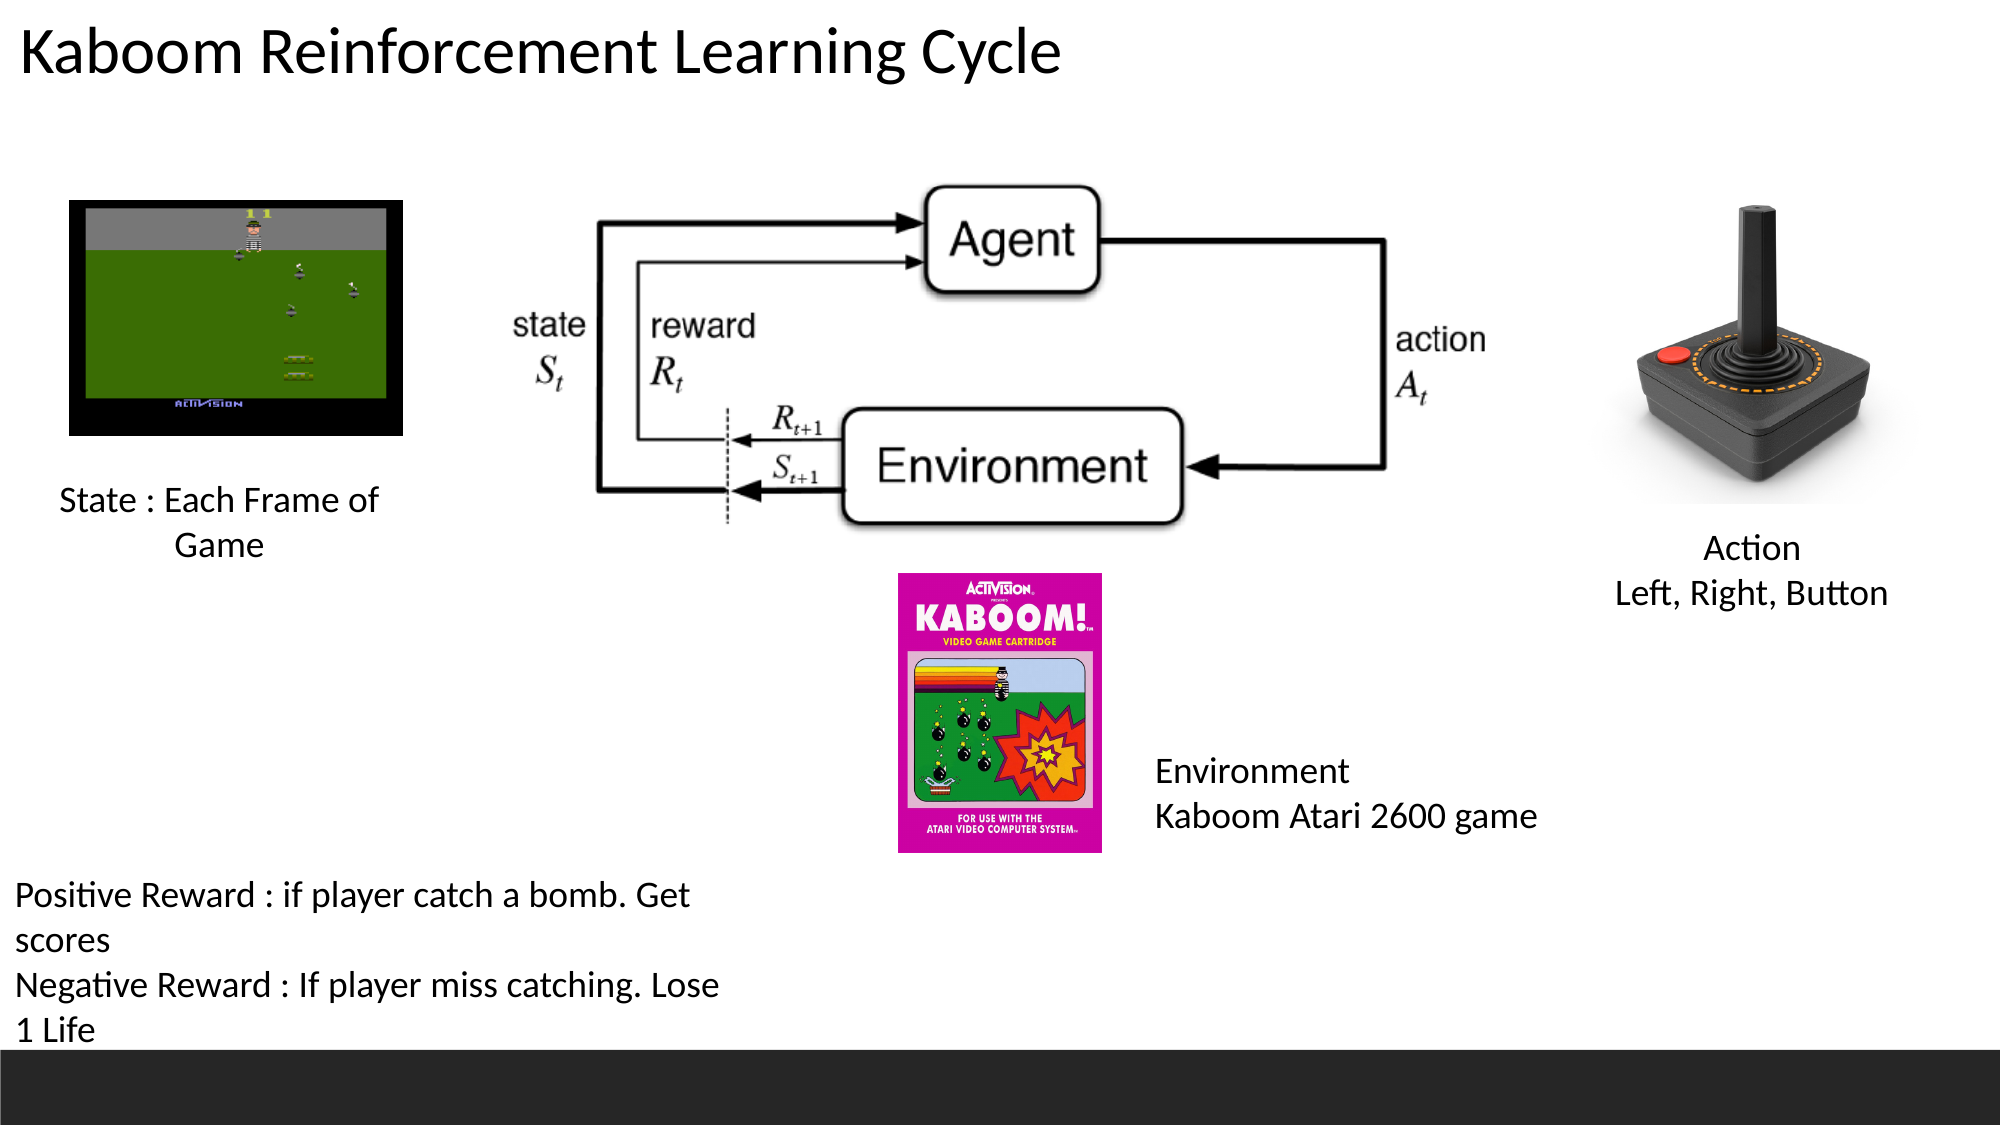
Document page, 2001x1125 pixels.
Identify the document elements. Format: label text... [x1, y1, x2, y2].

picture [1566, 132, 1938, 504]
picture [68, 200, 403, 437]
picture [484, 144, 1516, 563]
text_box Action Left, Right, Button [1600, 515, 1905, 621]
text_box Environment Kaboom Atari 2600 game [1140, 739, 1721, 844]
picture [898, 573, 1102, 853]
text_box State : Each Frame of Game [36, 467, 403, 573]
text_box Positive Reward : if player catch a bomb. Get scores Negative Reward : If player miss catching. Lose 1 Life [0, 862, 744, 1058]
text_box Kaboom Reinforcement Learning Cycle [5, 0, 1079, 95]
